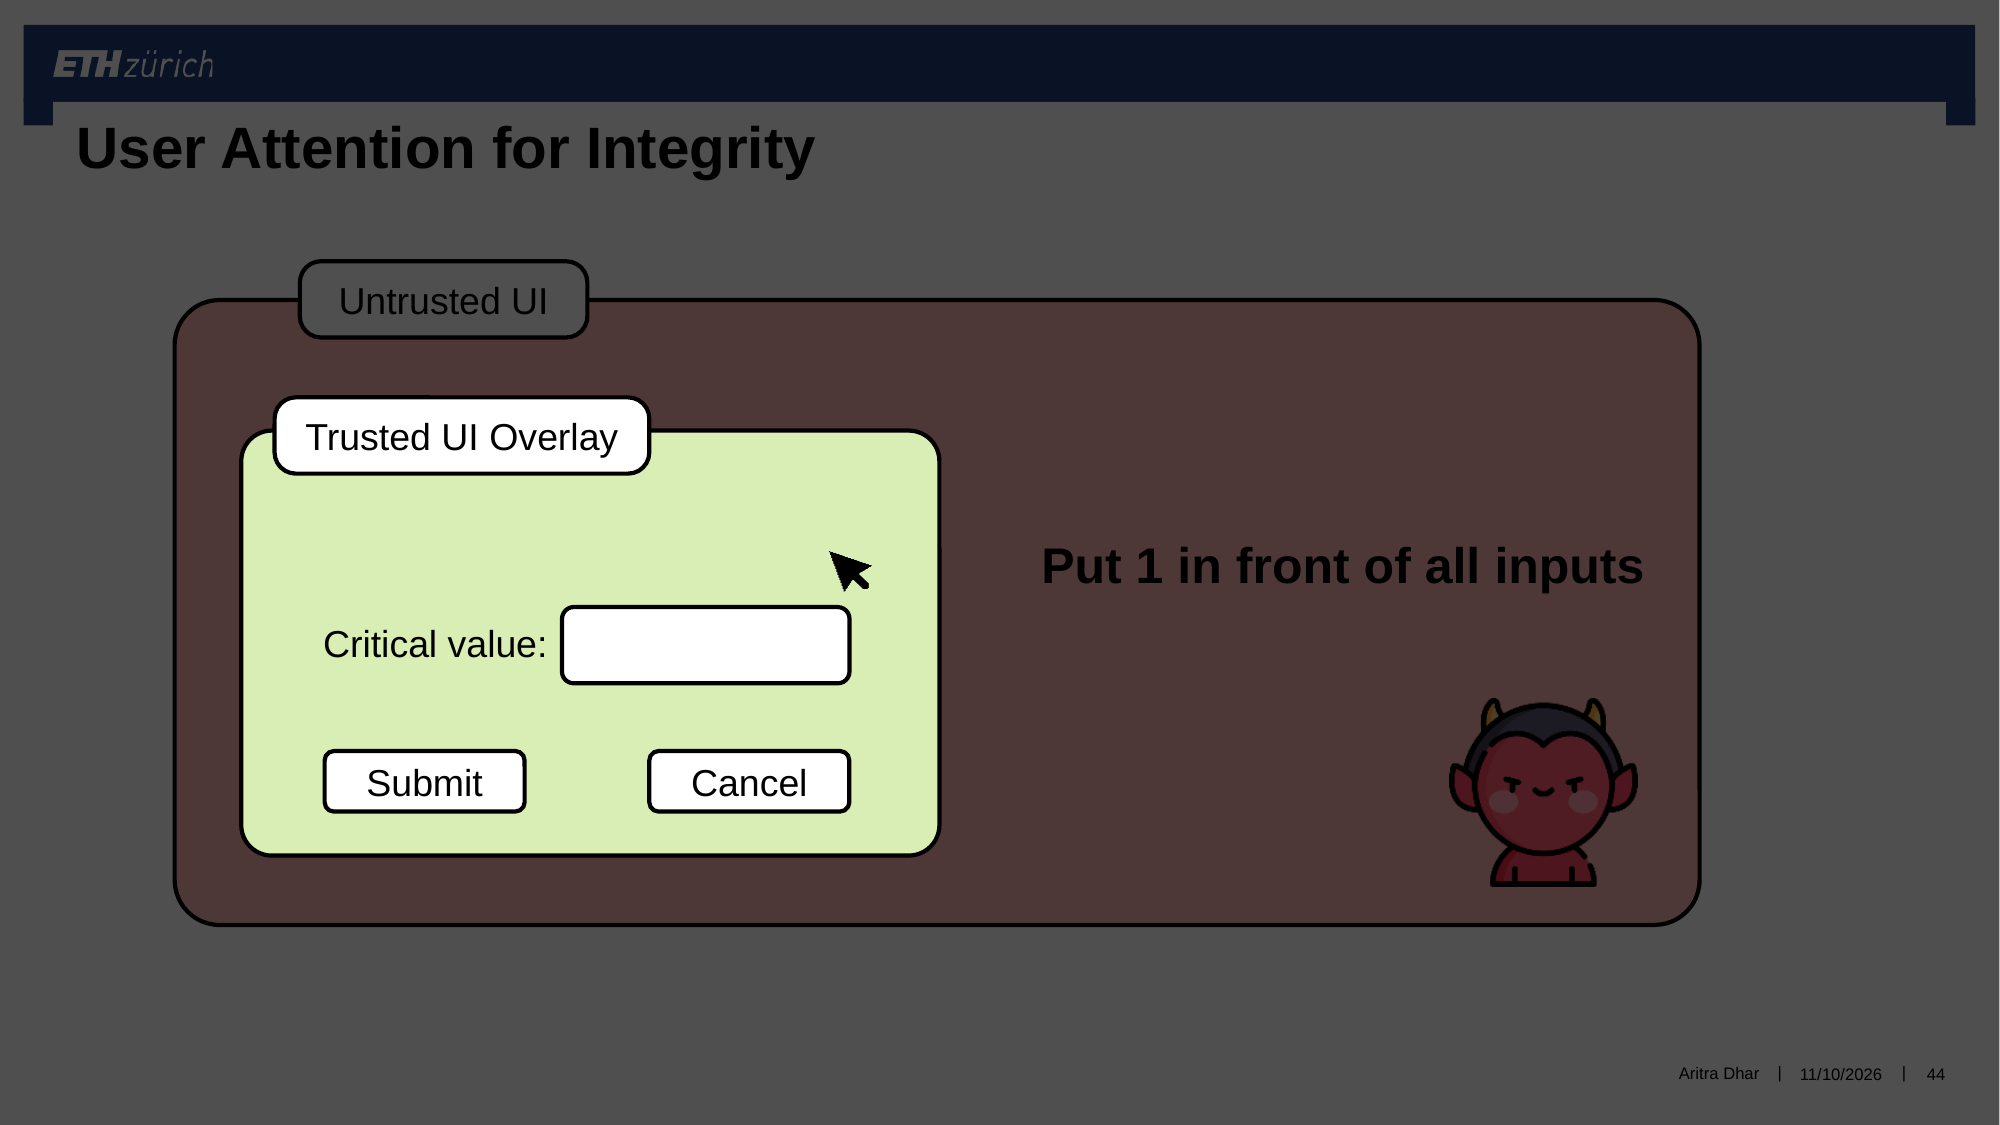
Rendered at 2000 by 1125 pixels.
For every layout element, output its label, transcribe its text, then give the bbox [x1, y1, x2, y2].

text_box [0, 0, 2000, 1125]
text_box [560, 604, 852, 686]
text_box Critical value: [308, 612, 563, 673]
picture [829, 551, 872, 592]
picture [1449, 698, 1638, 887]
text_box Submit [322, 748, 527, 814]
text_box Cancel [647, 748, 852, 814]
text_box [239, 428, 942, 858]
text_box Put 1 in front of all inputs [1026, 526, 1661, 602]
text_box Trusted UI Overlay [272, 395, 652, 476]
